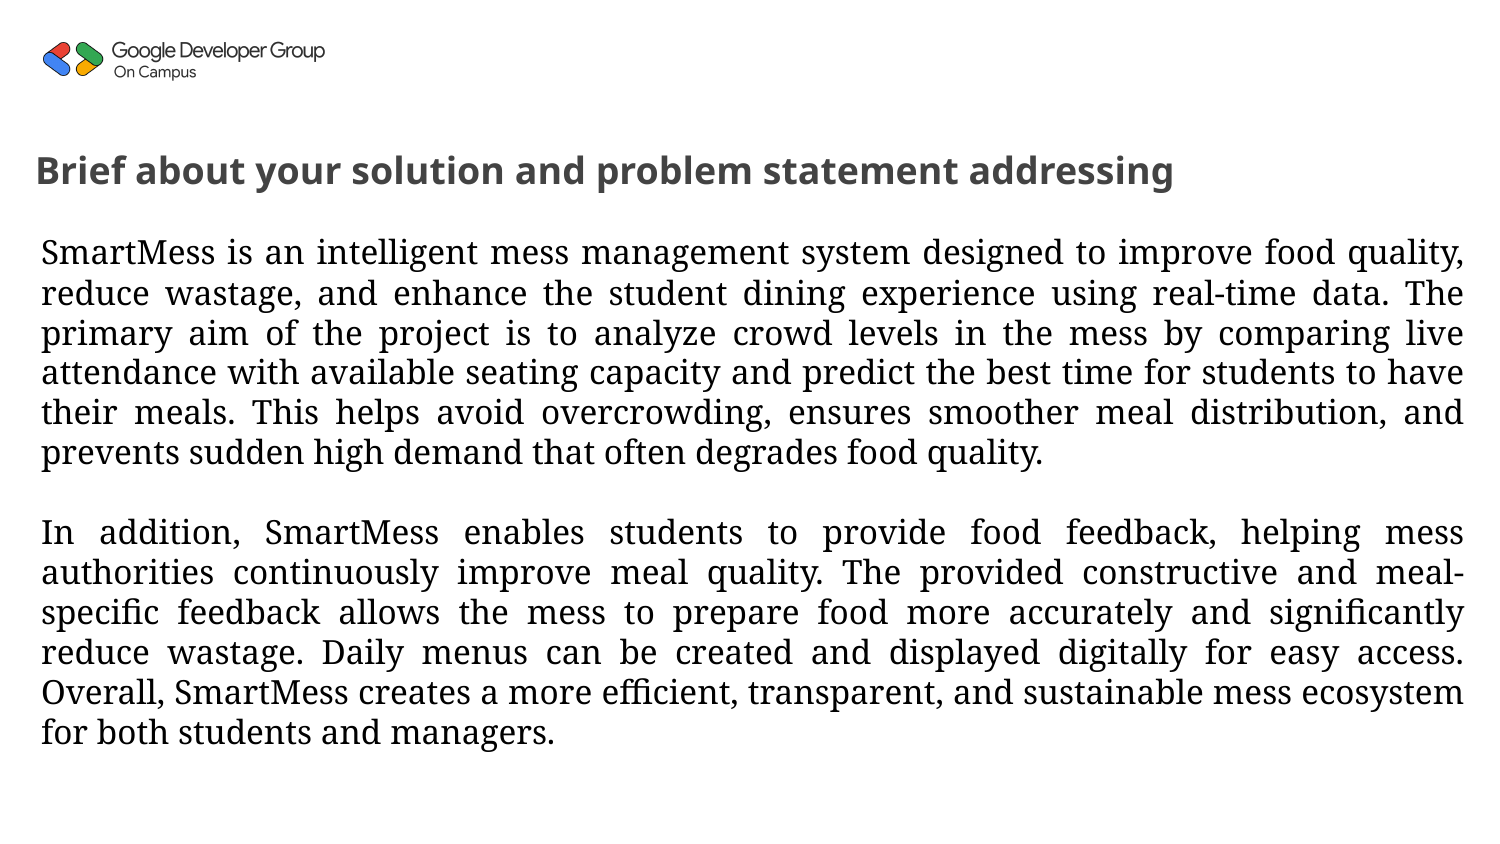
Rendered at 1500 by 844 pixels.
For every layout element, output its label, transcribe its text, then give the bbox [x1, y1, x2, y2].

text_box SmartMess is an intelligent mess management system designed to improve food quality, reduce wastage, and enhance the student dining experience using real-time data. The primary aim of the project is to analyze crowd levels in the mess by comparing live attendance with available seating capacity and predict the best time for students to have their meals. This helps avoid overcrowding, ensures smoother meal distribution, and prevents sudden high demand that often degrades food quality. In addition, SmartMess enables students to provide food feedback, helping mess authorities continuously improve meal quality. The provided constructive and meal-specific feedback allows the mess to prepare food more accurately and significantly reduce wastage. Daily menus can be created and displayed digitally for easy access. Overall, SmartMess creates a more efficient, transparent, and sustainable mess ecosystem for both students and managers. [26, 224, 1481, 759]
picture [25, 28, 327, 83]
text_box Brief about your solution and problem statement addressing [20, 132, 1488, 225]
